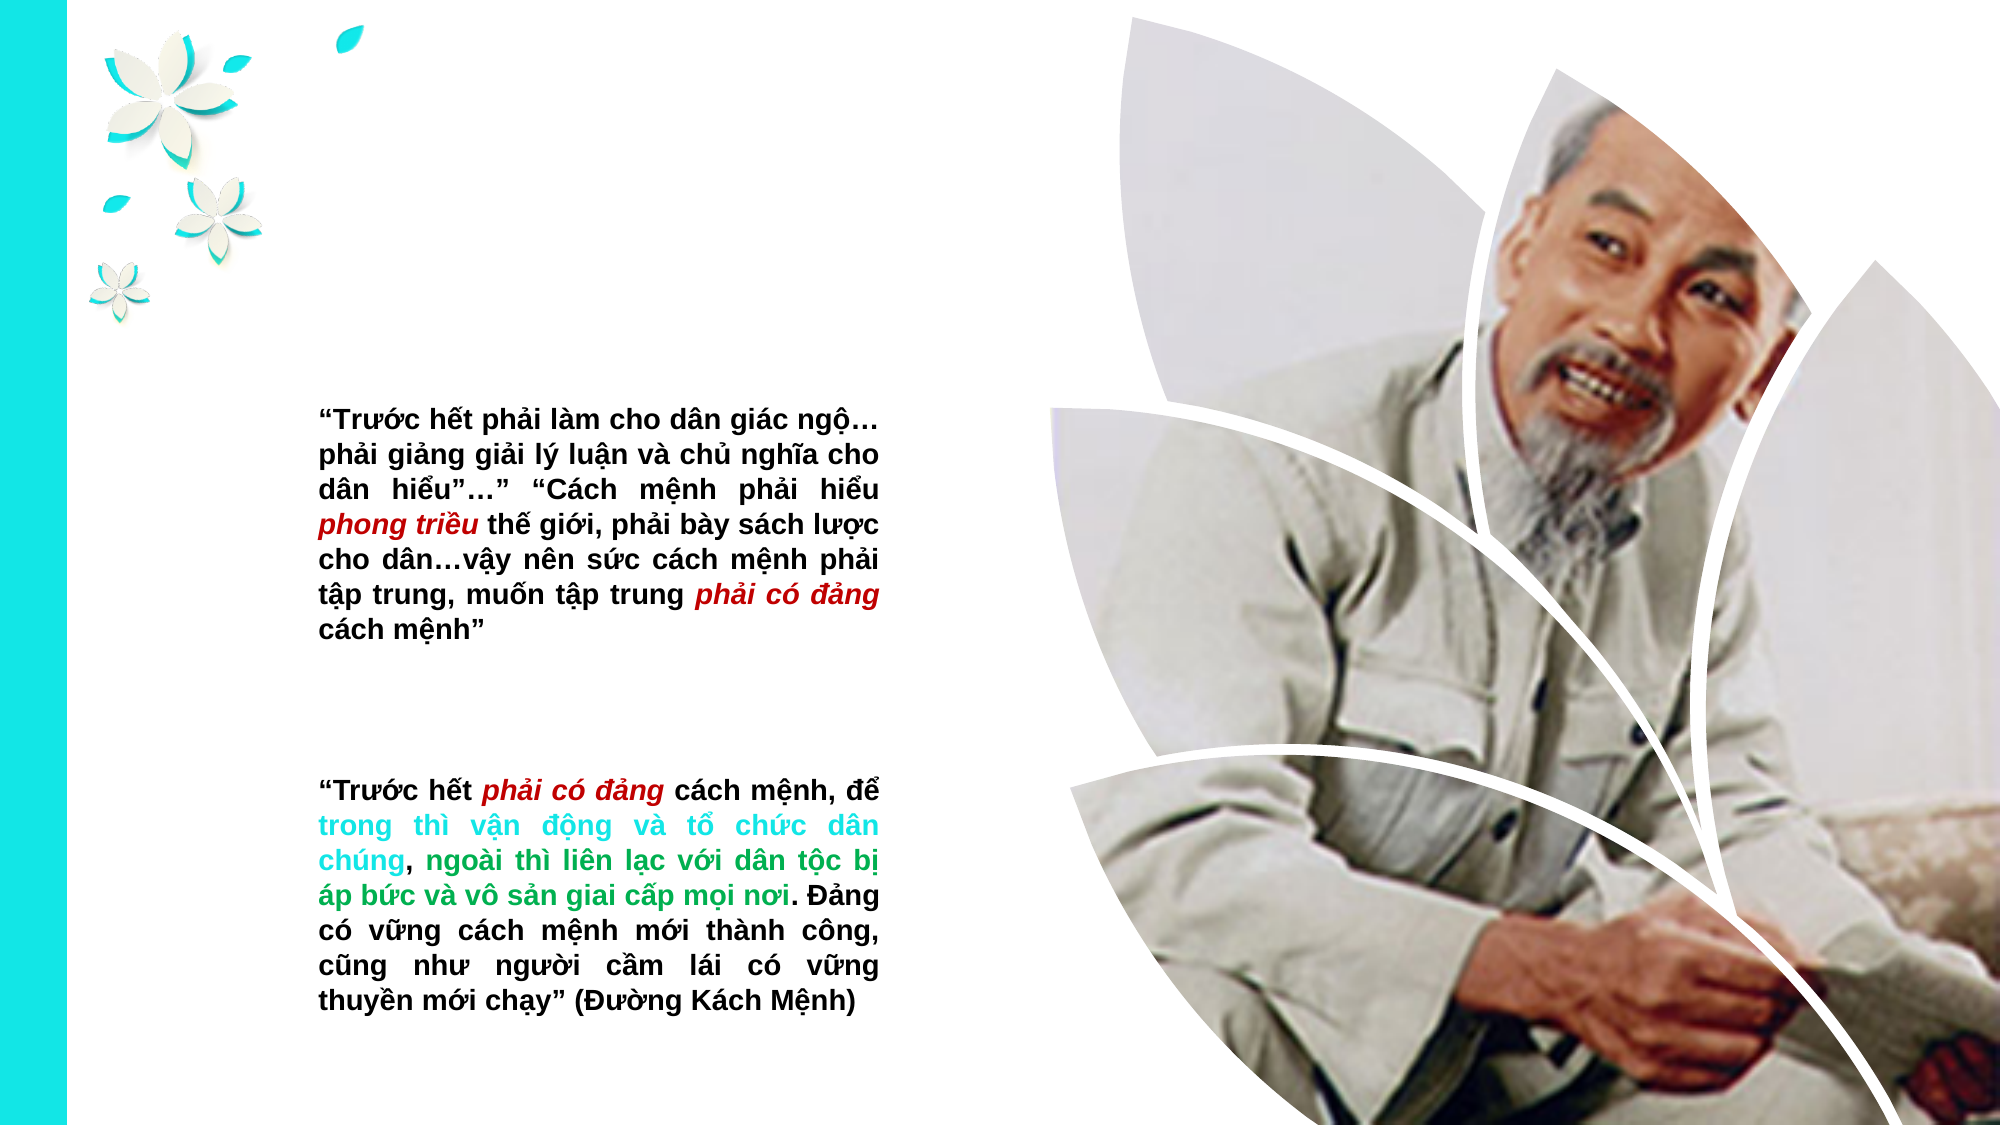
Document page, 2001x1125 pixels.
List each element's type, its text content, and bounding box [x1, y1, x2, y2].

picture [332, 24, 370, 54]
picture [84, 254, 158, 333]
picture [104, 30, 274, 280]
text_box “Trước hết phải làm cho dân giác ngộ…phải giảng giải lý luận và chủ nghĩa cho dân hiểu”…” “Cách mệnh phải hiểu phong triều thế giới, phải bày sách lược cho dân…vậy nên sức cách mệnh phải tập trung, muốn tập trung phải có đảng cách mệnh” [303, 393, 895, 653]
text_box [303, 764, 895, 1027]
picture [1049, 16, 2000, 1125]
picture [103, 195, 131, 213]
